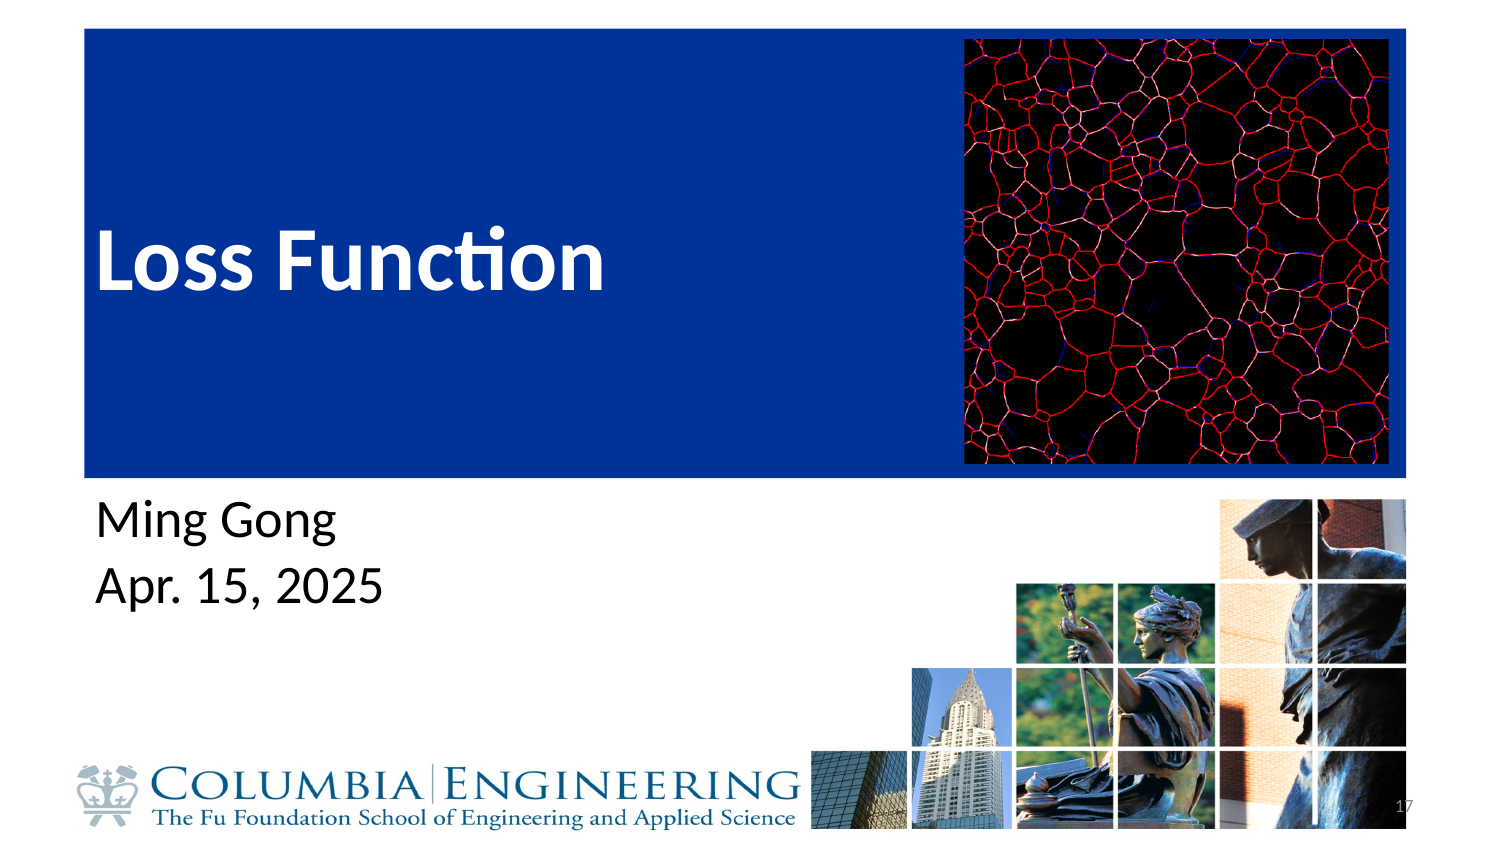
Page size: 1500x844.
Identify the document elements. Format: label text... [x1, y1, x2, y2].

picture [50, 487, 1407, 844]
title Loss Function [84, 28, 1407, 479]
picture [964, 39, 1389, 465]
subtitle Ming Gong Apr. 15, 2025 [84, 478, 978, 741]
slide_number ‹#› [1074, 782, 1425, 827]
